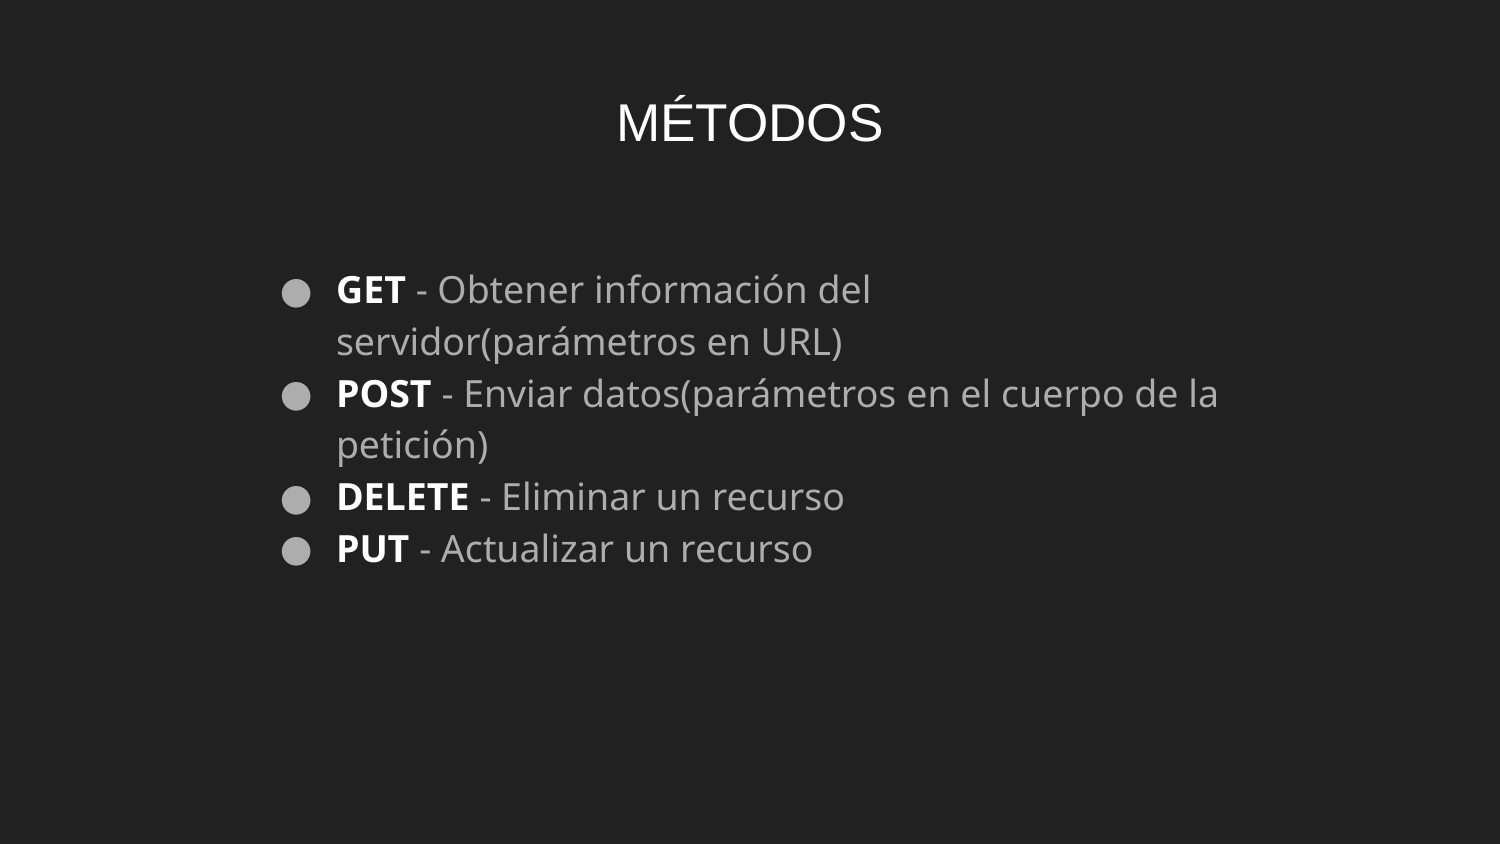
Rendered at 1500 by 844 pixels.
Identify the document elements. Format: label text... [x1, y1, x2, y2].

list GET - Obtener información del servidor(parámetros en URL) POST - Enviar datos(parámetros en el cuerpo de la petición) DELETE - Eliminar un recurso PUT - Actualizar un recurso [246, 244, 1254, 734]
title MÉTODOS [51, 72, 1449, 167]
